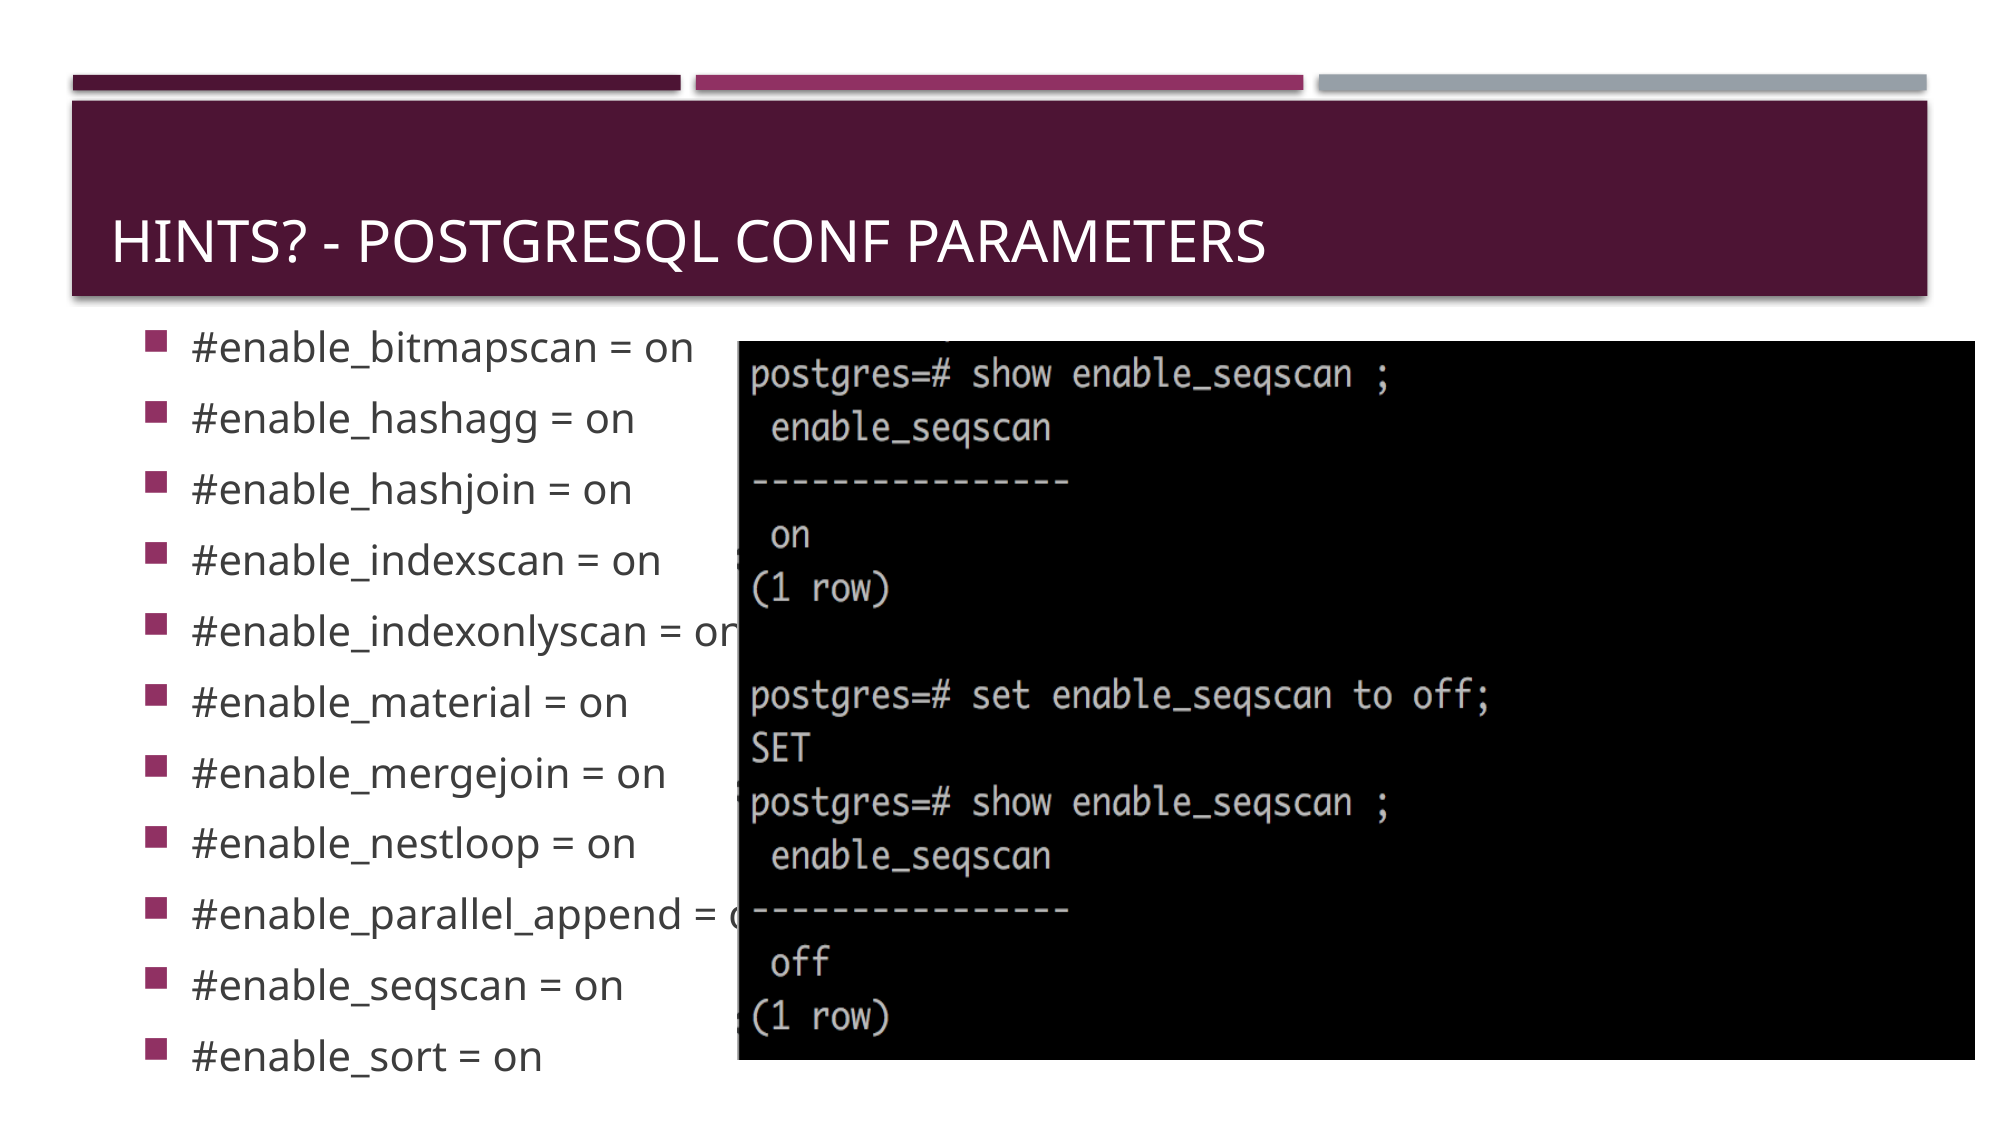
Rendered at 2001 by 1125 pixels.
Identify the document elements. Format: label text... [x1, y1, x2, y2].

title Hints? - PostgreSQL conf parameters [95, 115, 1905, 282]
list #enable_bitmapscan = on #enable_hashagg = on #enable_hashjoin = on #enable_indexscan = on #enable_indexonlyscan = on #enable_material = on #enable_mergejoin = on #enable_nestloop = on #enable_parallel_append = on #enable_seqscan = on #enable_sort = on [73, 398, 731, 1003]
picture [737, 341, 1976, 1060]
